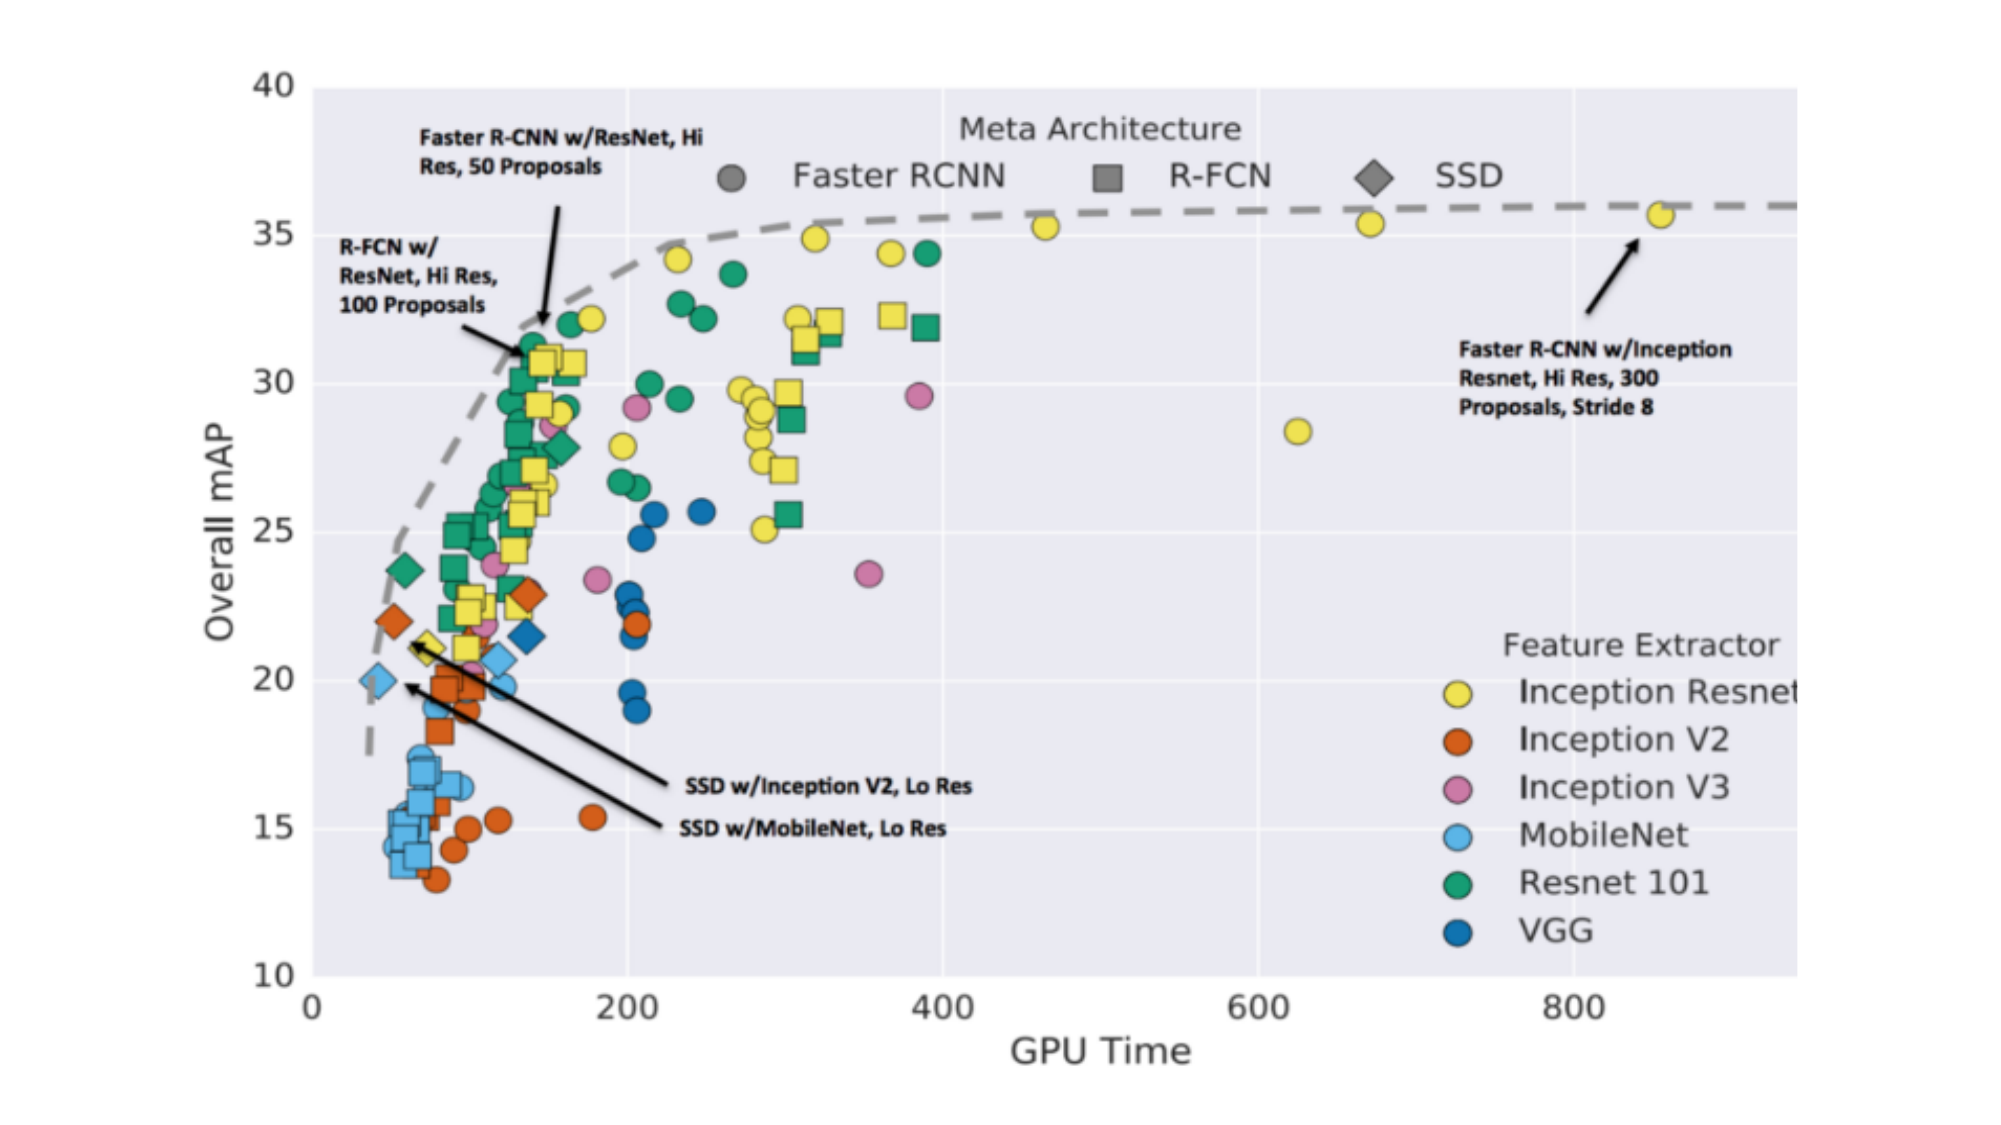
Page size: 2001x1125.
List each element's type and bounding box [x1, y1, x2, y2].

picture [162, 19, 1798, 1080]
